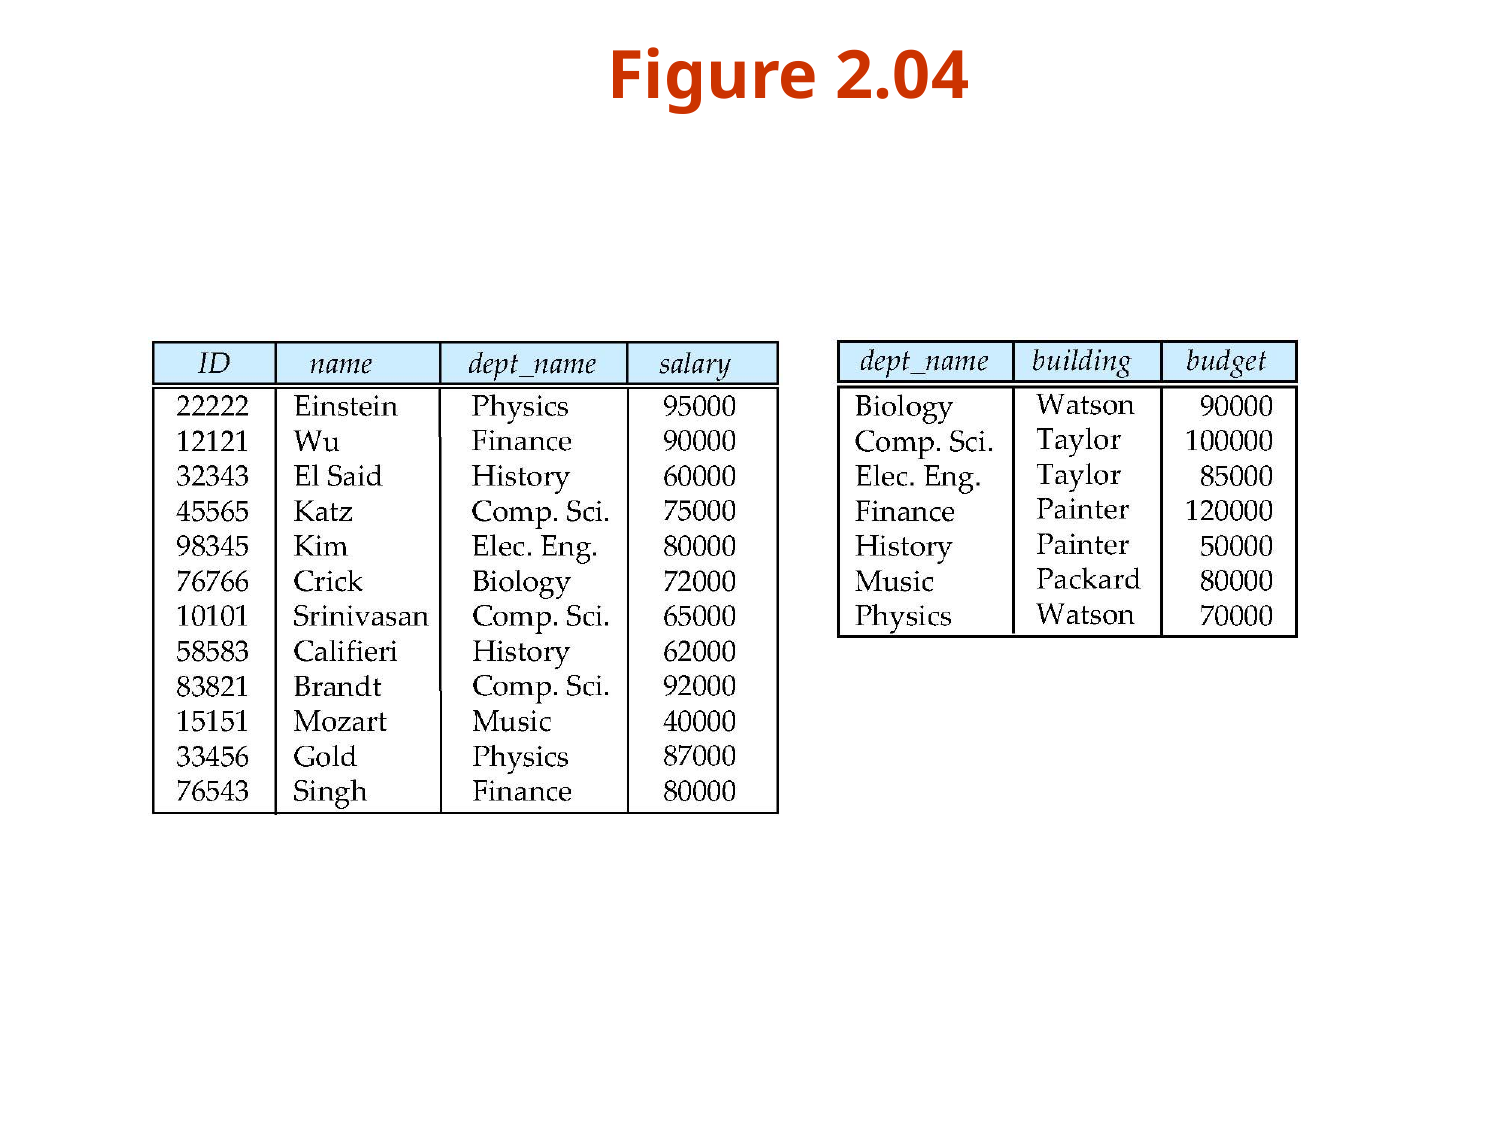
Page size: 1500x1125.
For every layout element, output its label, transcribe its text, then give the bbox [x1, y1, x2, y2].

picture [831, 336, 1302, 640]
picture [148, 336, 783, 816]
title Figure 2.04 [126, 19, 1451, 120]
